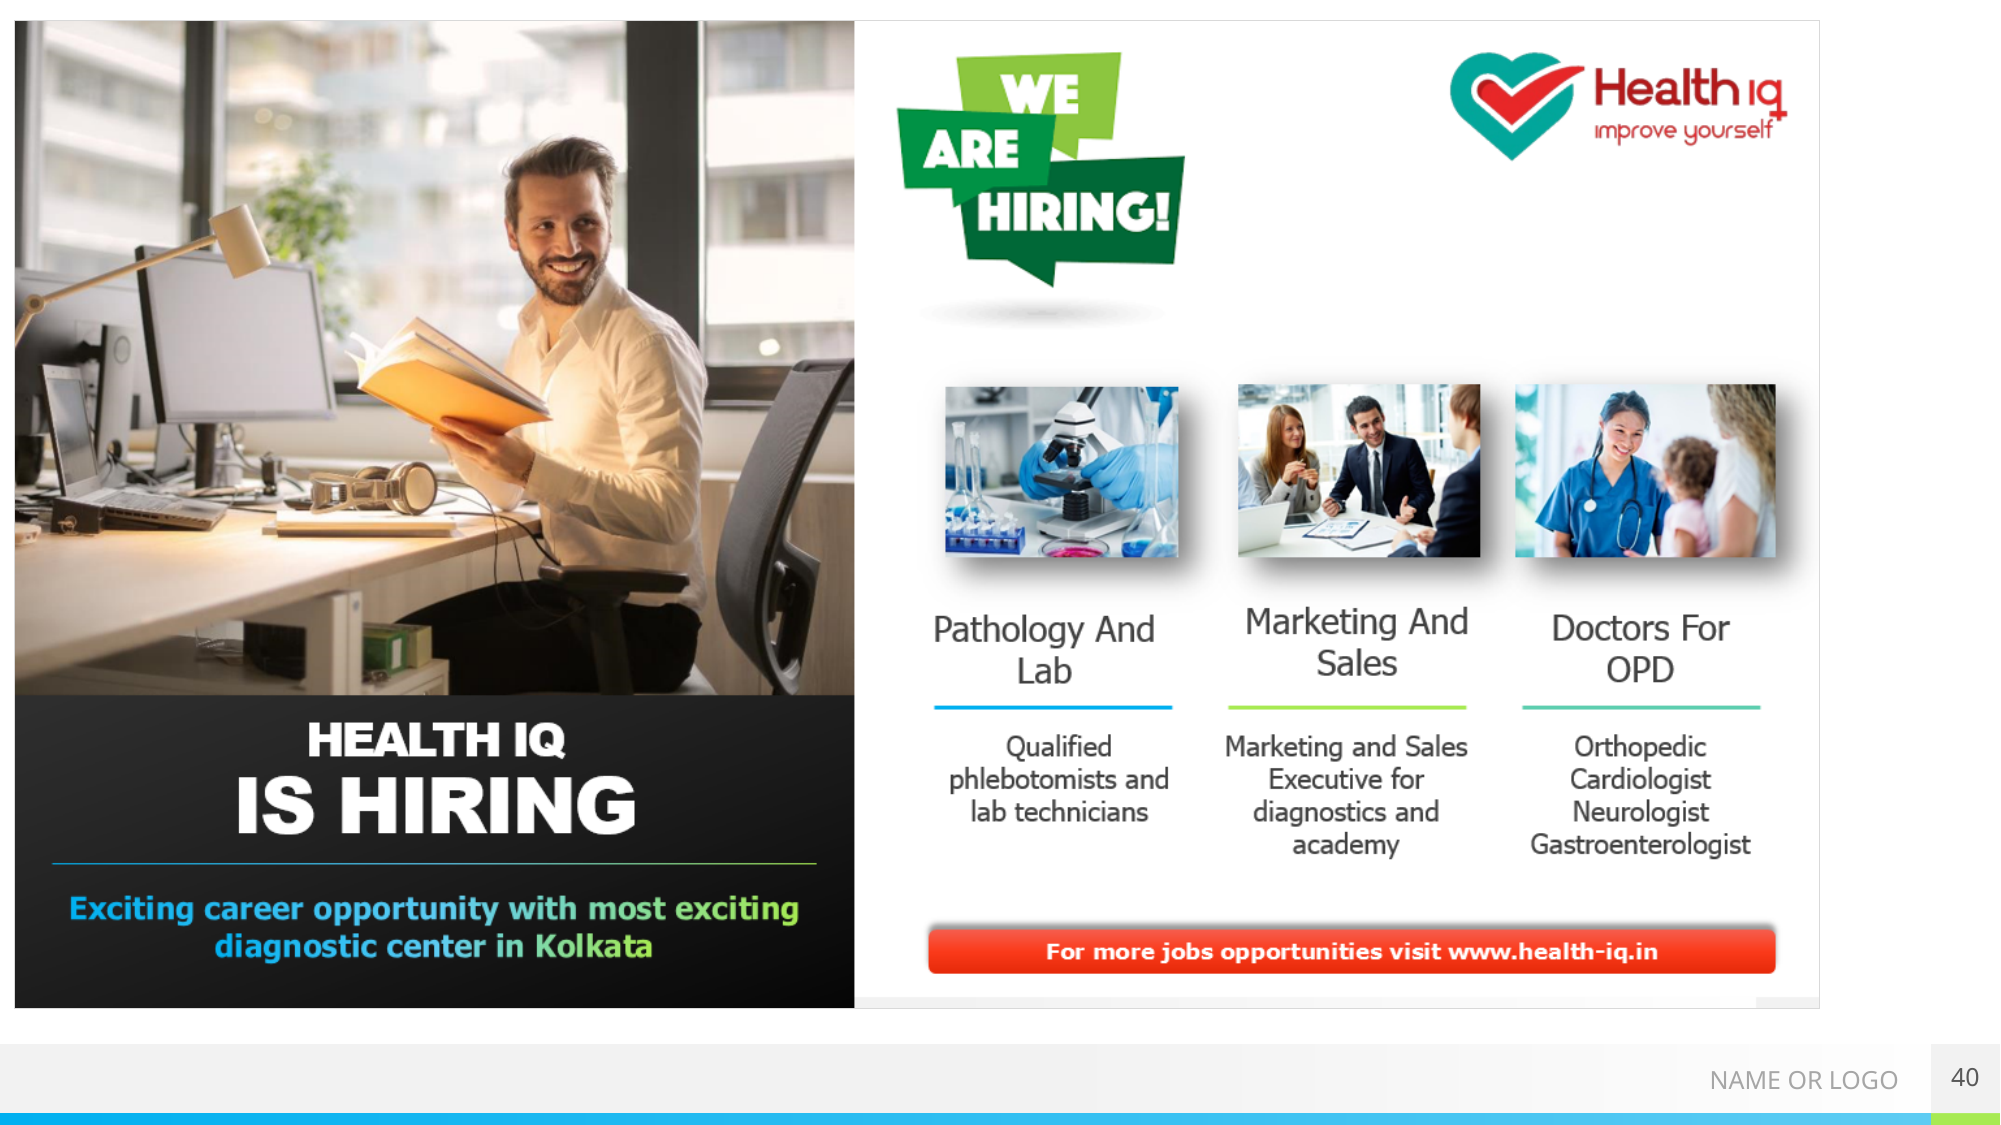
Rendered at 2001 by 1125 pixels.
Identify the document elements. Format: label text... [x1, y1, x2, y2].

picture [14, 20, 1820, 1009]
slide_number 40 [1931, 1044, 2000, 1114]
